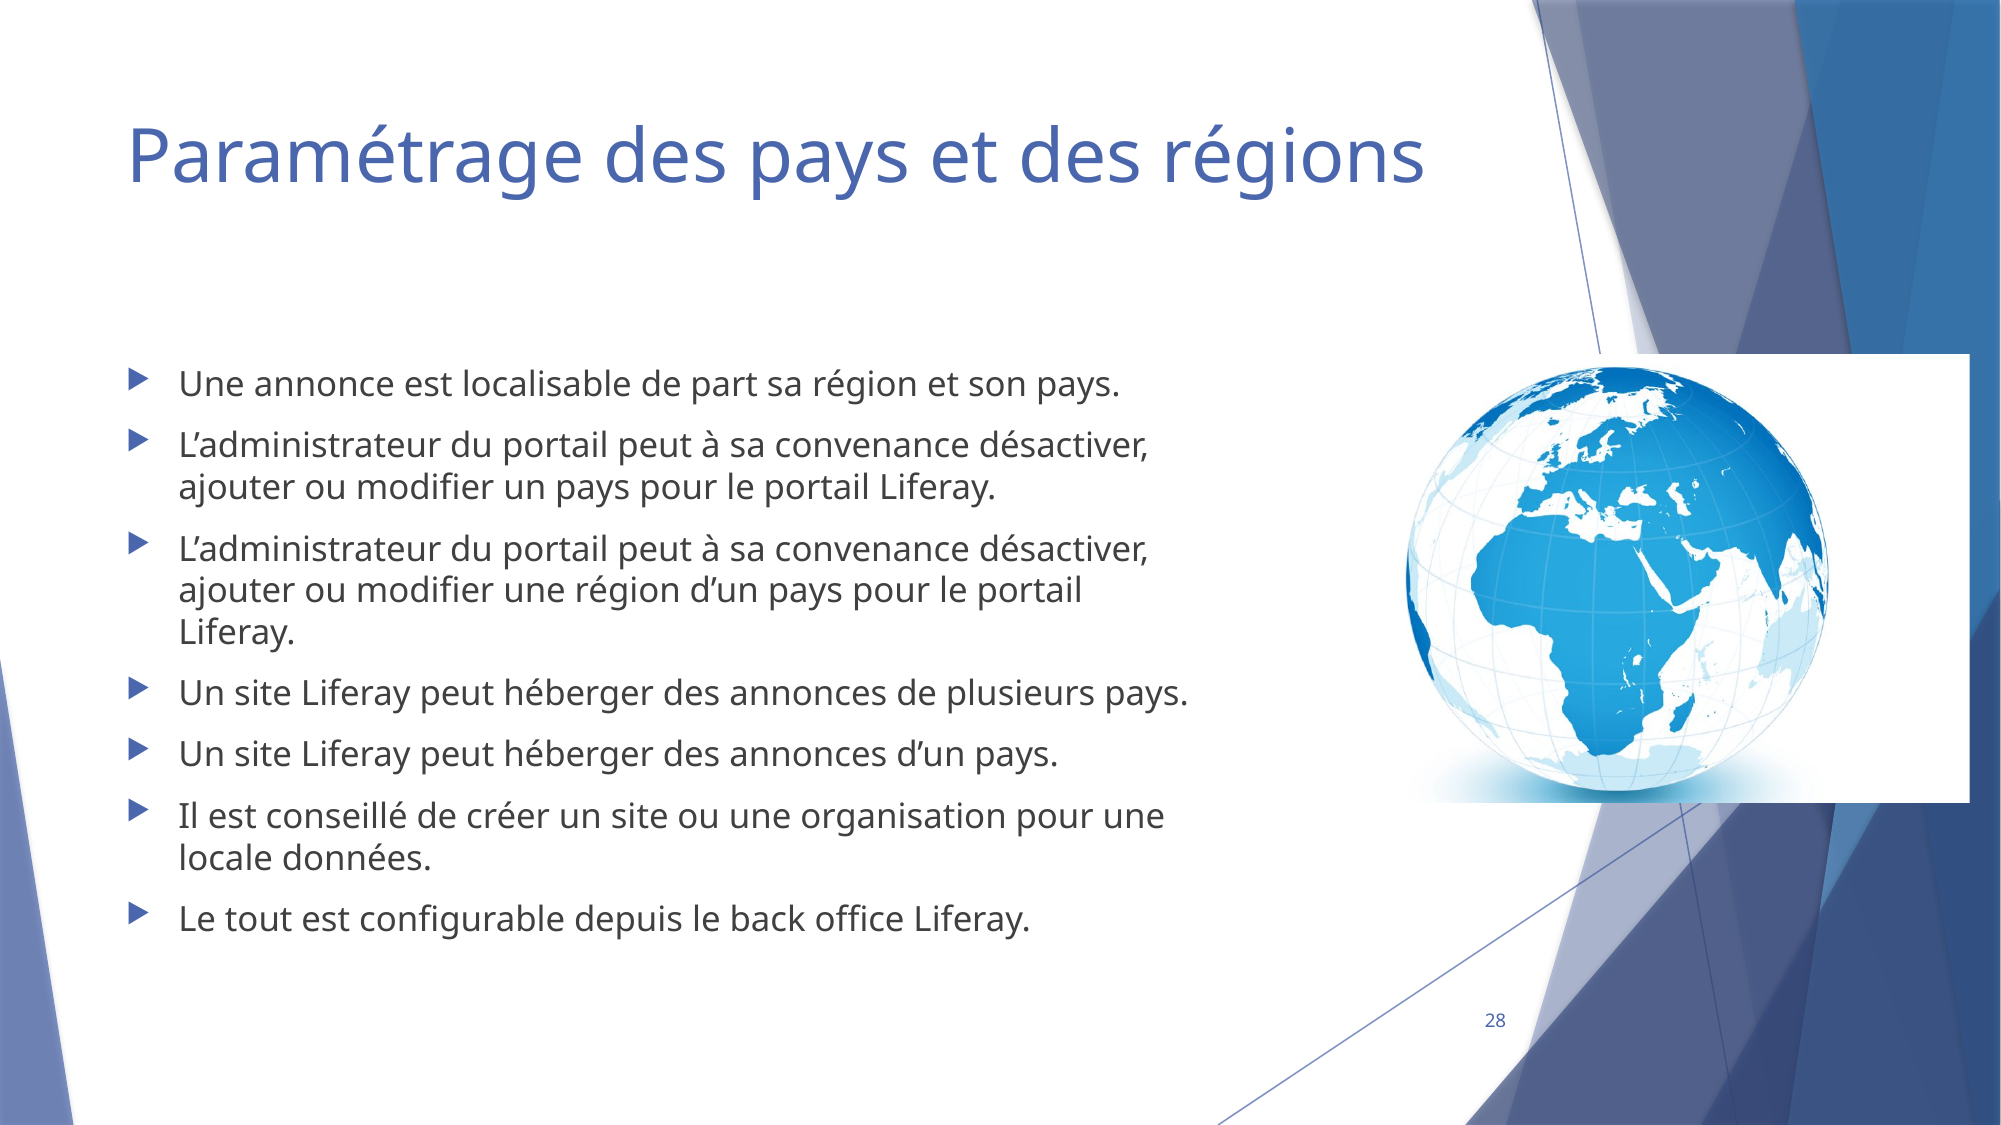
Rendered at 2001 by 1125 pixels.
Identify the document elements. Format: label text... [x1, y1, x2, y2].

title Paramétrage des pays et des régions [111, 99, 1522, 317]
slide_number 28 [1409, 991, 1522, 1051]
picture [1249, 353, 1971, 803]
list Une annonce est localisable de part sa région et son pays. L’administrateur du portail peut à sa convenance désactiver, ajouter ou modifier un pays pour le portail Liferay. L’administrateur du portail peut à sa convenance désactiver, ajouter ou modifier une région d’un pays pour le portail Liferay. Un site Liferay peut héberger des annonces de plusieurs pays. Un site Liferay peut héberger des annonces d’un pays. Il est conseillé de créer un site ou une organisation pour une locale données. Le tout est configurable depuis le back office Liferay. [111, 354, 1222, 992]
